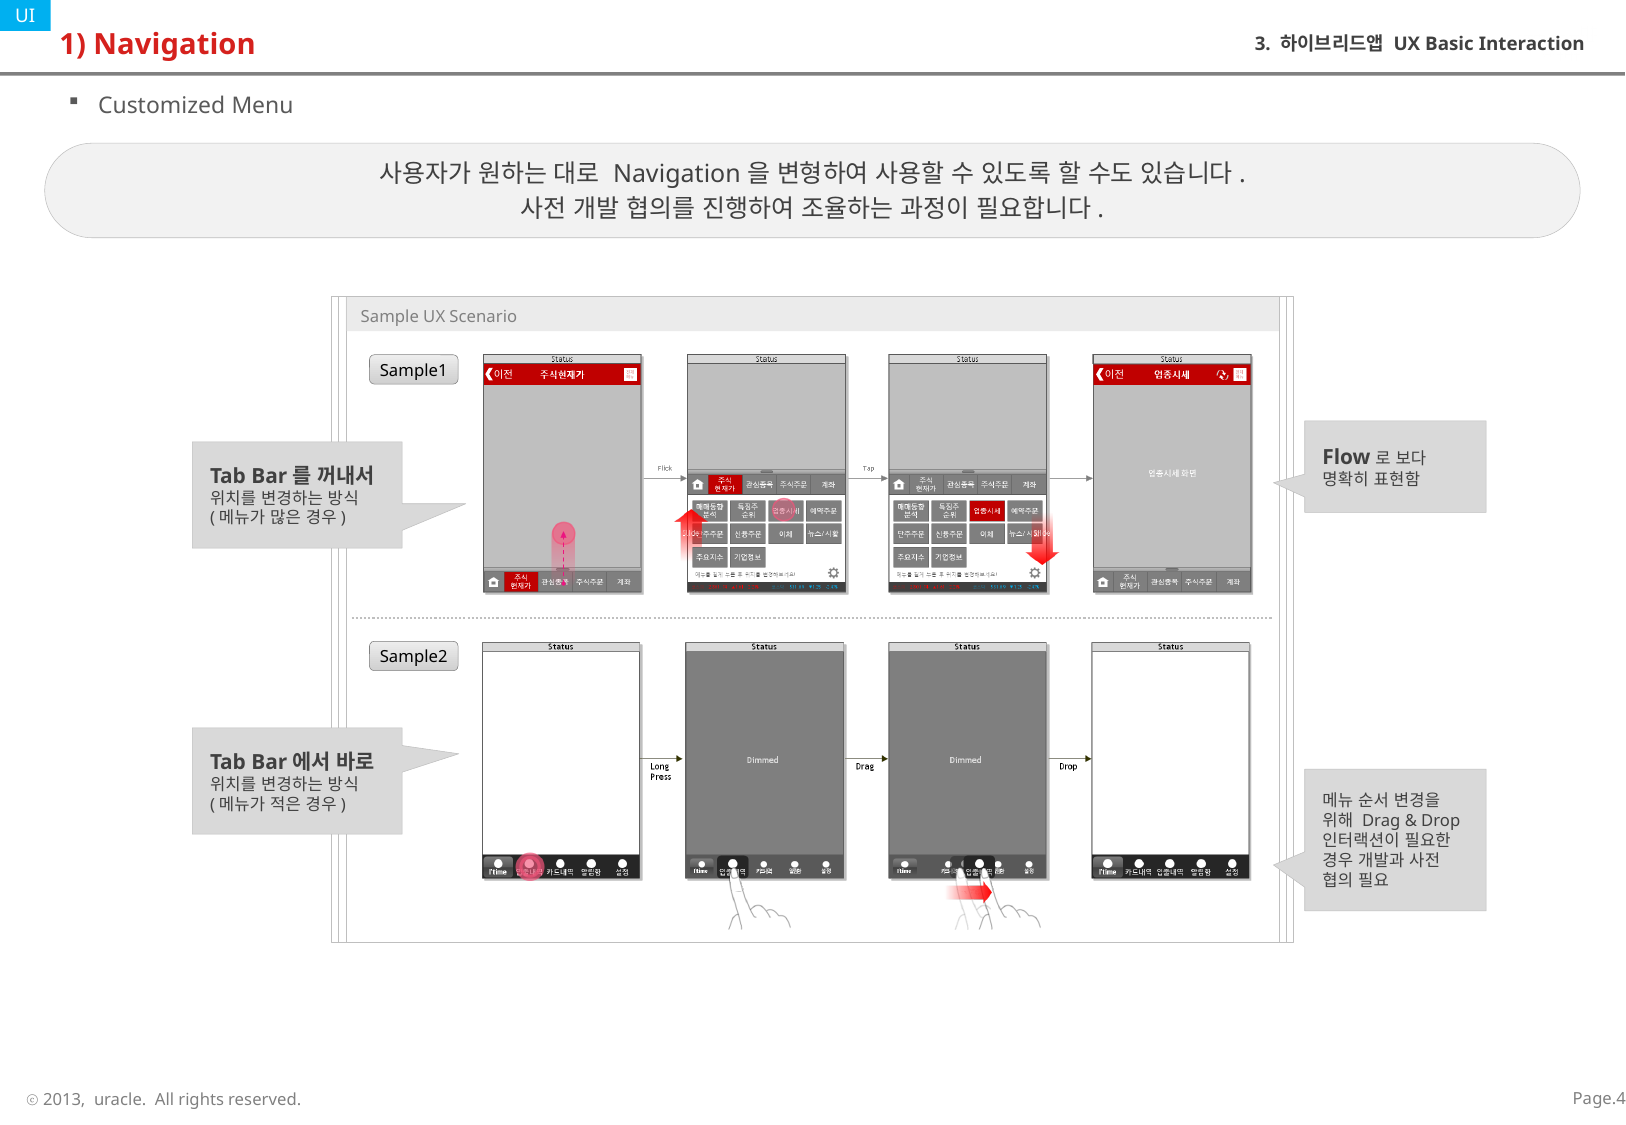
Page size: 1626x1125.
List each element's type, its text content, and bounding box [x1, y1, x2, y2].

title 1) Navigation [44, 11, 1595, 74]
text_box Sample2 [369, 641, 459, 671]
text_box Sample1 [369, 354, 459, 385]
text_box Tab Bar를 꺼내서 위치를 변경하는 방식 (메뉴가 많은 경우) [190, 439, 468, 551]
picture [481, 636, 1252, 930]
text_box Flow로 보다 명확히 표현함 [1271, 418, 1489, 515]
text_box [1083, 360, 1140, 388]
list 사용자가 원하는 대로 Navigation을 변형하여 사용할 수 있도록 할 수도 있습니다. 사전 개발 협의를 진행하여 조율하는 과정이 필요합니다. [77, 154, 1548, 226]
list Customized Menu [53, 83, 1463, 126]
text_box 이전 [473, 360, 477, 388]
list 3. 하이브리드앱 UX Basic Interaction [1032, 23, 1600, 66]
text_box Tab Bar에서 바로 위치를 변경하는 방식 (메뉴가 적은 경우) [190, 725, 461, 837]
text_box 메뉴 순서 변경을 위해 Drag & Drop 인터랙션이 필요한 경우 개발과 사전 협의 필요 [1271, 767, 1489, 913]
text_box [482, 351, 1254, 598]
